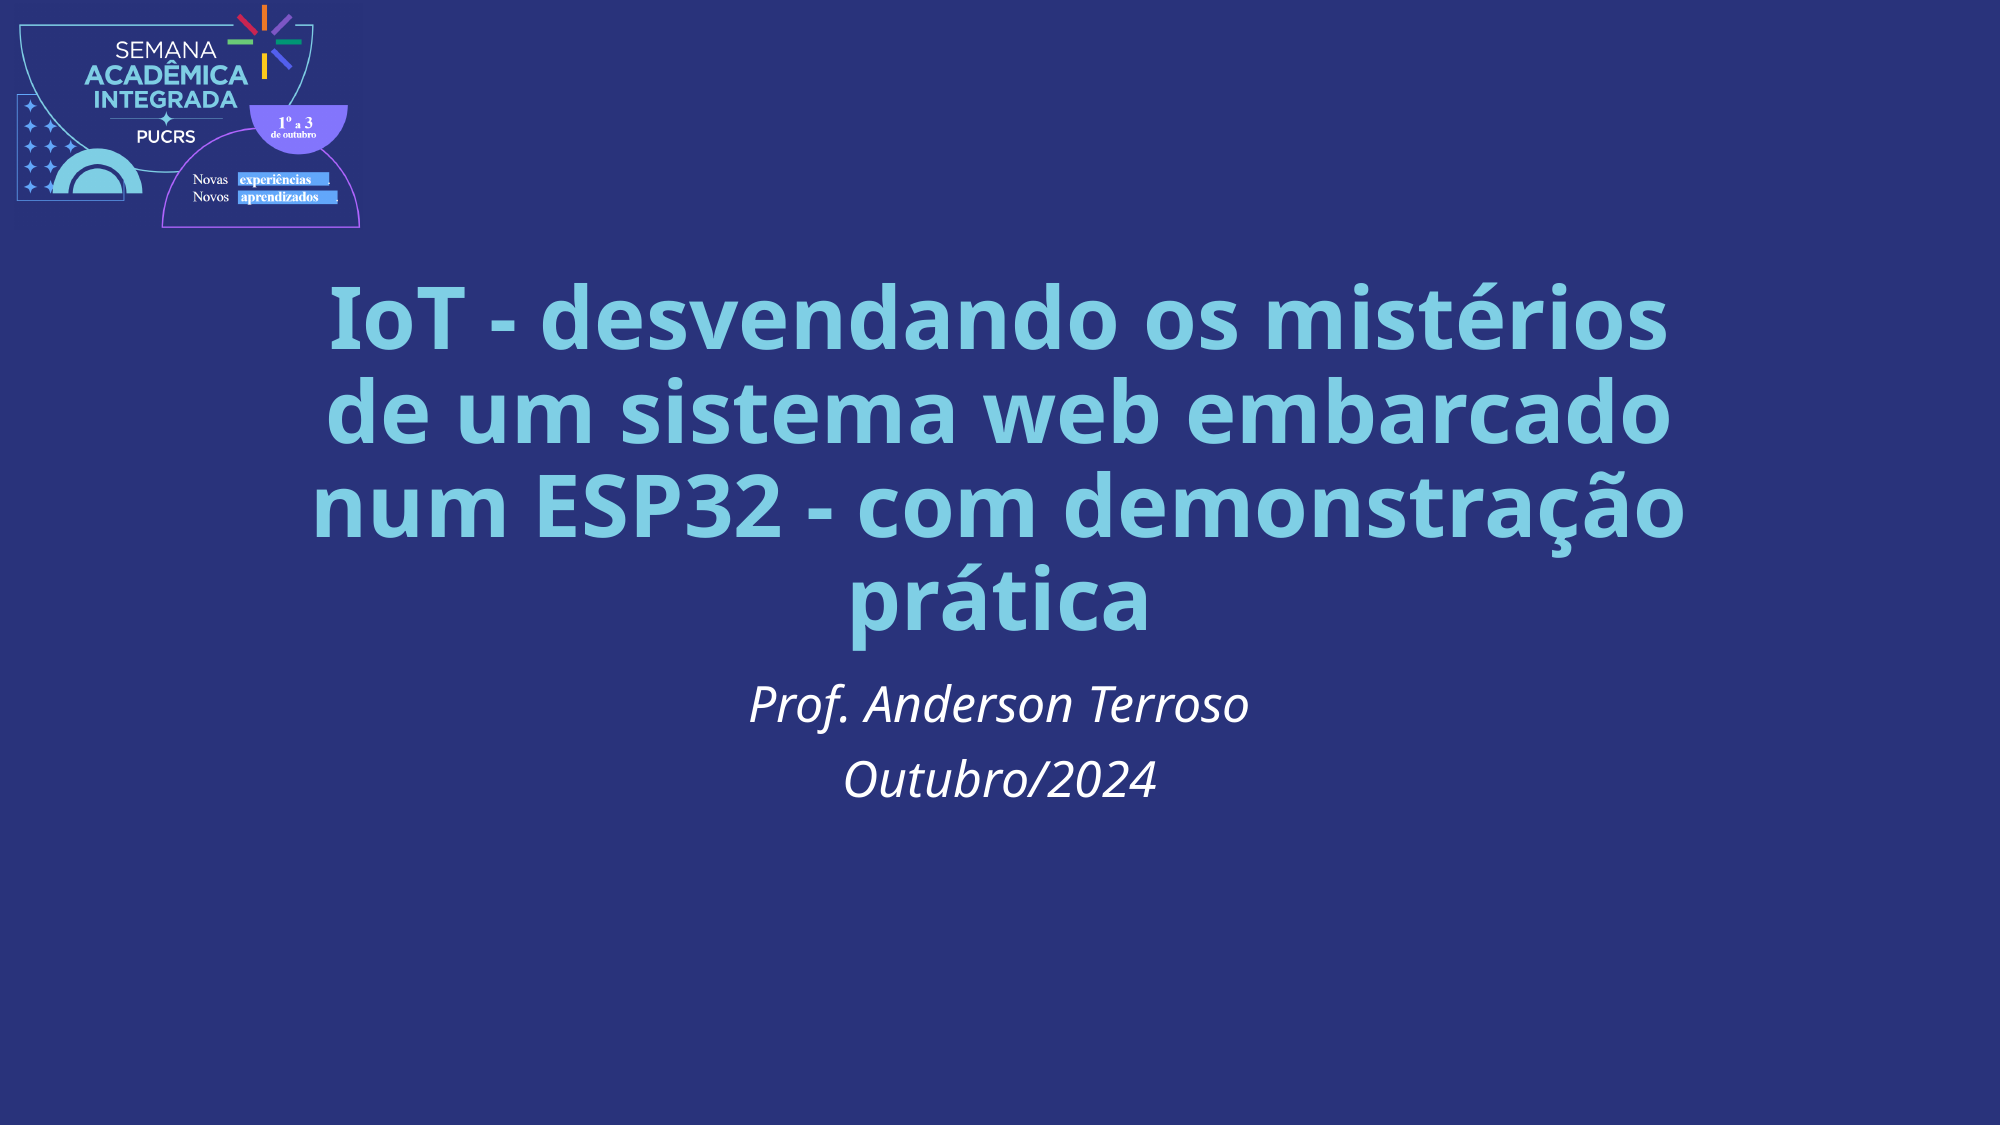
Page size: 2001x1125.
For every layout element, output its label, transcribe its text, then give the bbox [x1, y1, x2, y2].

picture [14, 3, 363, 230]
title IoT - desvendando os mistérios de um sistema web embarcado num ESP32 - com demonstração prática [249, 265, 1750, 658]
subtitle Prof. Anderson Terroso Outubro/2024 [249, 672, 1750, 944]
